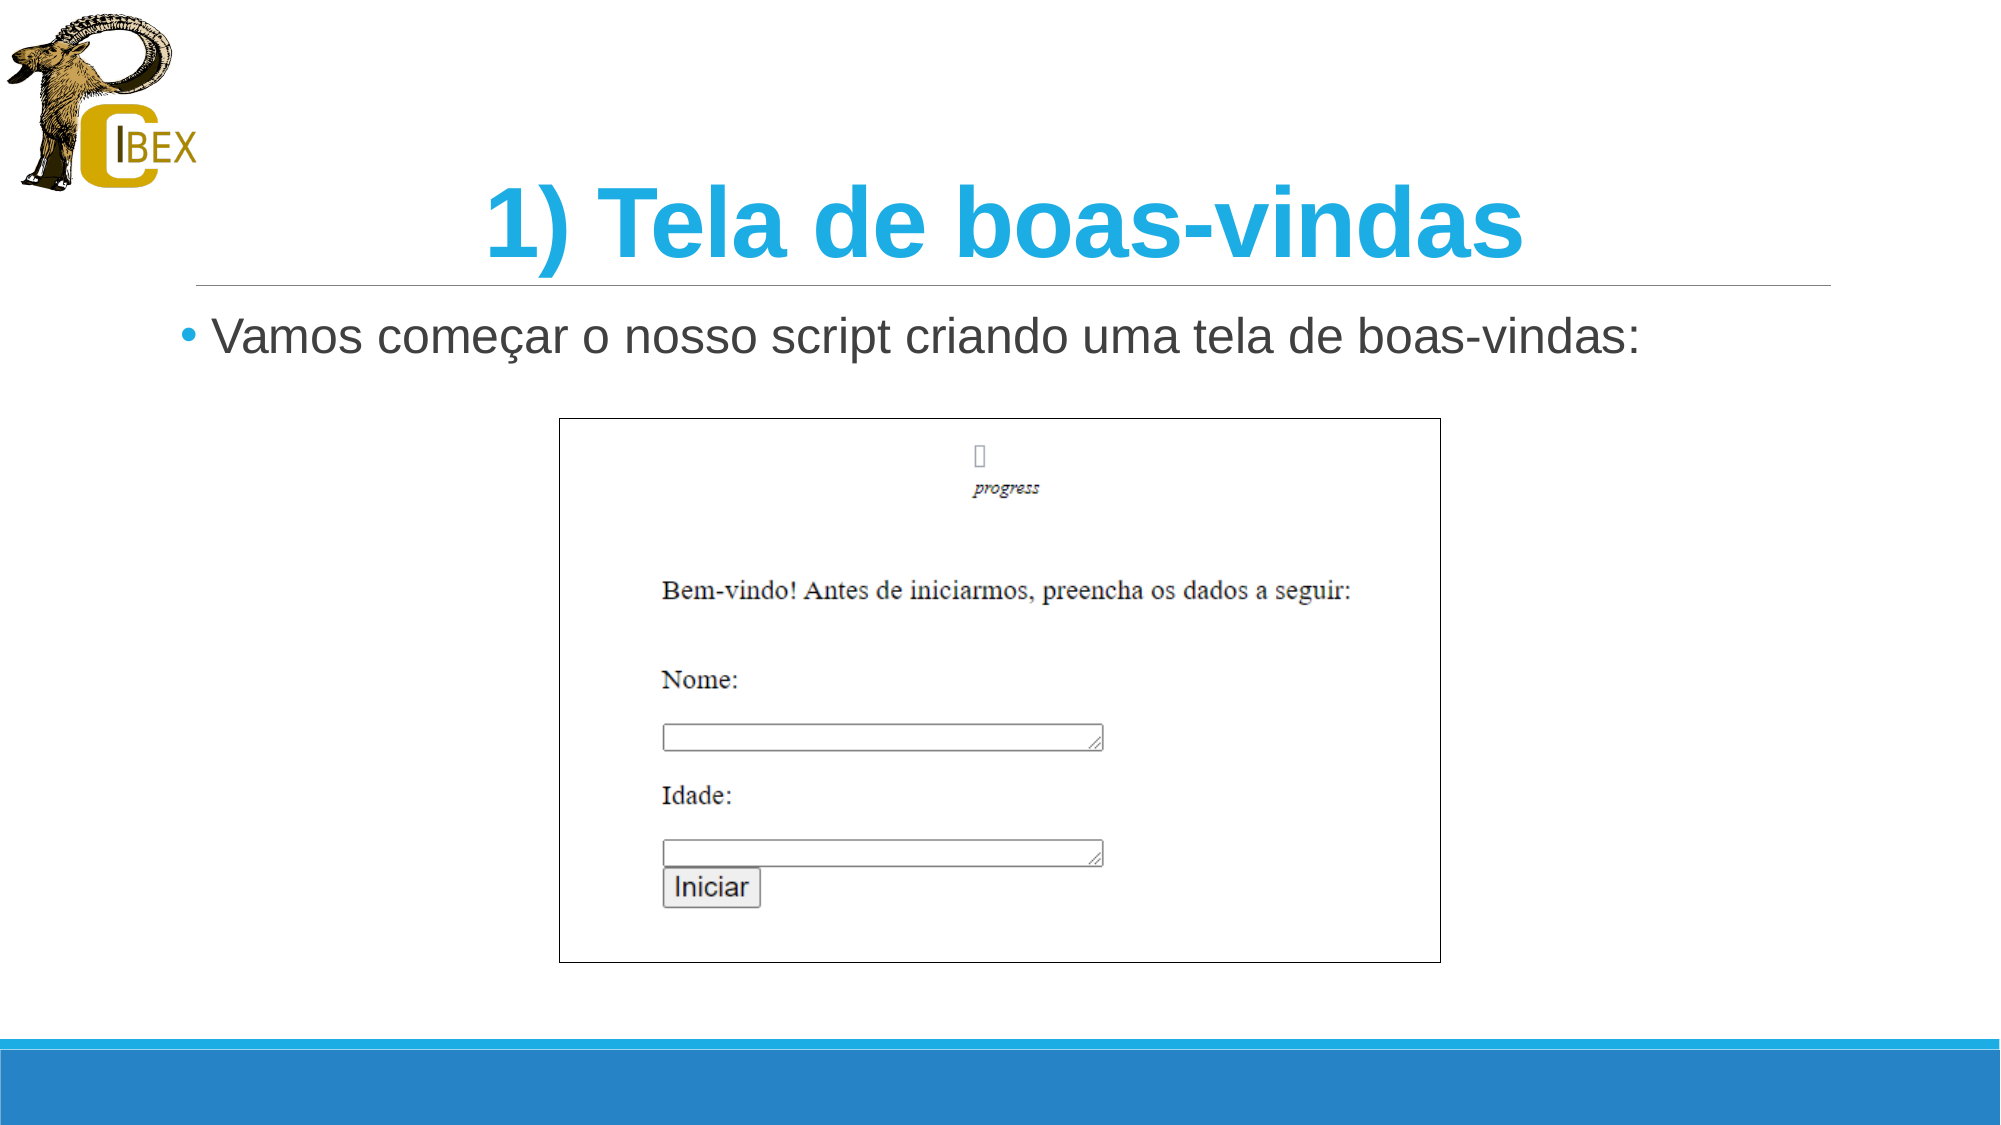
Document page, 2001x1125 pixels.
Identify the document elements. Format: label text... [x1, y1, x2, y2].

picture [0, 0, 201, 200]
title 1) Tela de boas-vindas [180, 47, 1830, 285]
picture [559, 418, 1441, 964]
list Vamos começar o nosso script criando uma tela de boas-vindas: [180, 302, 1830, 963]
